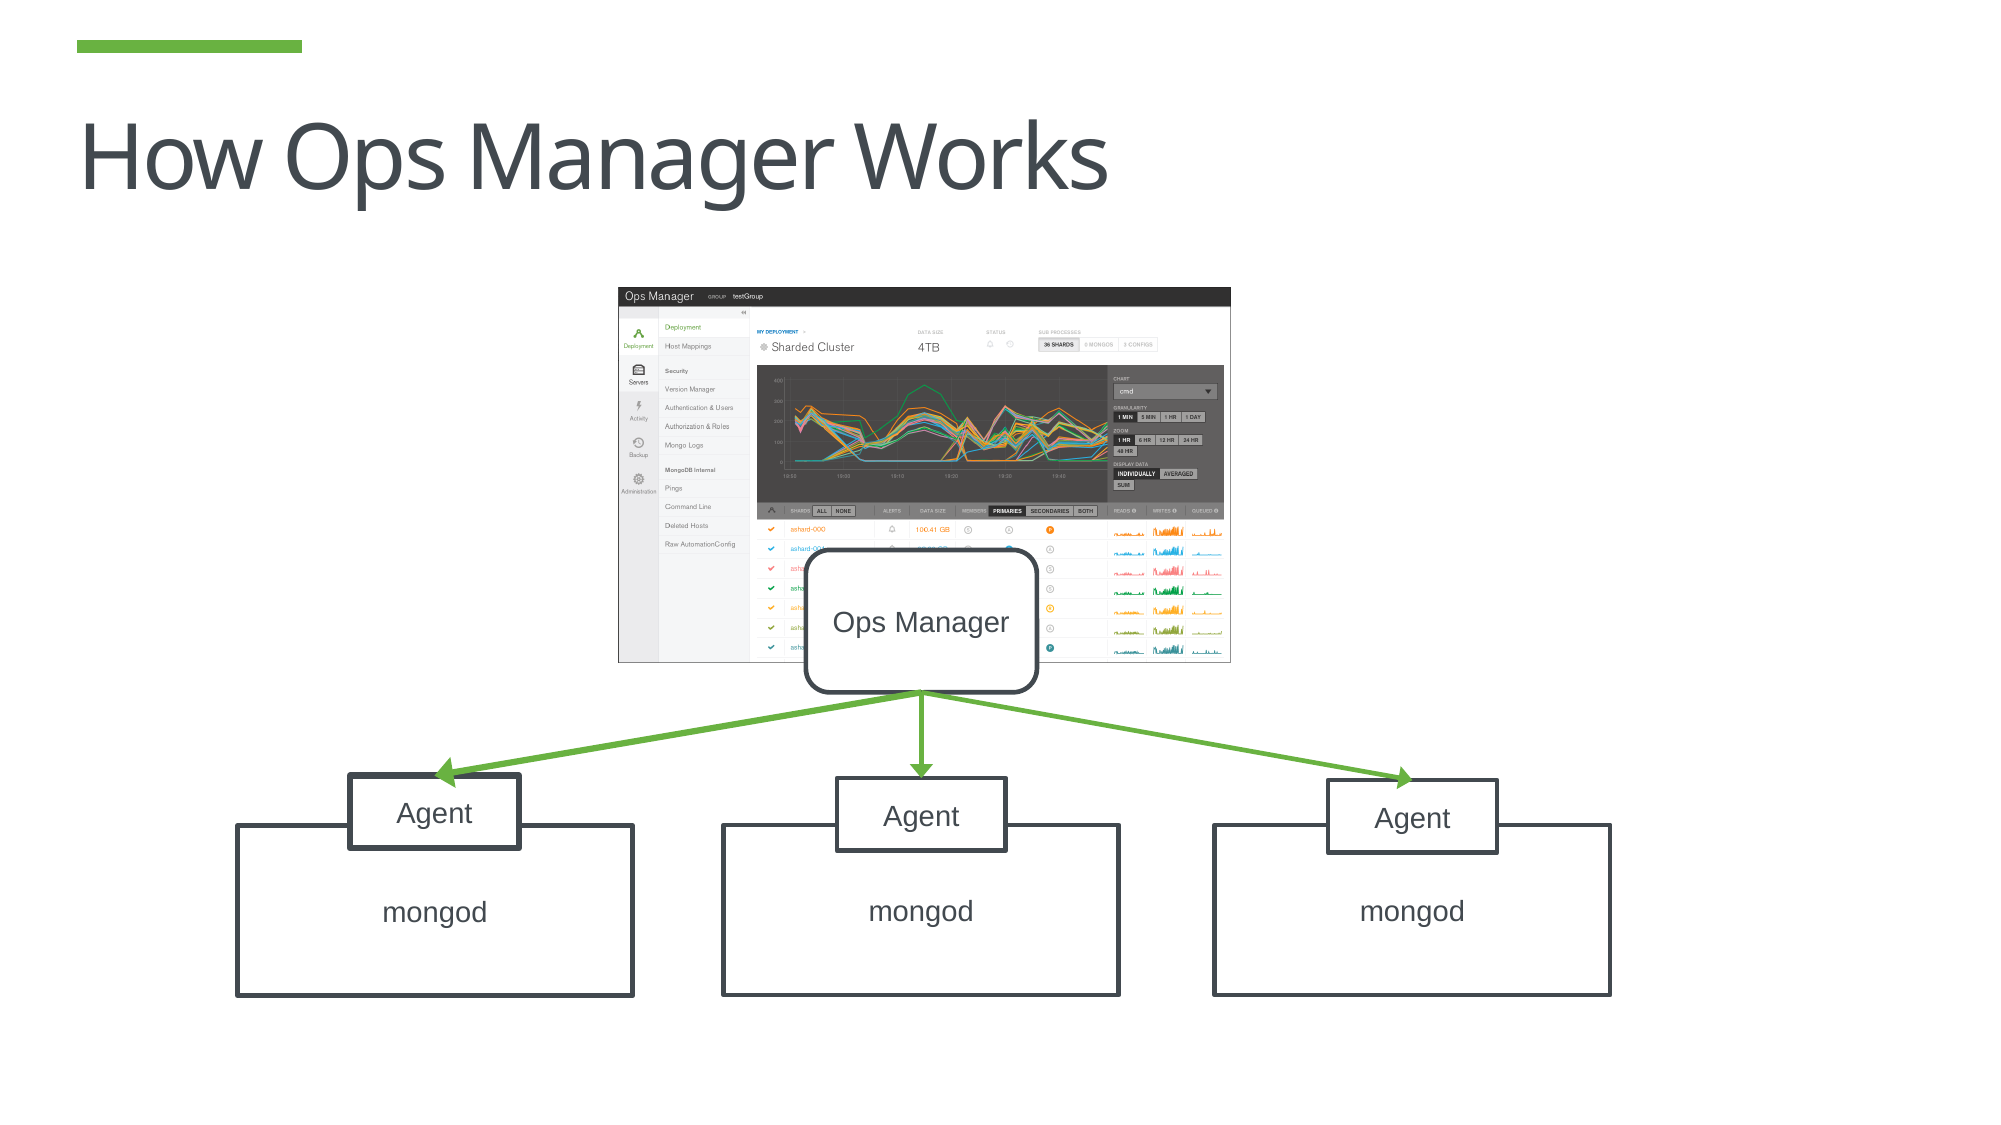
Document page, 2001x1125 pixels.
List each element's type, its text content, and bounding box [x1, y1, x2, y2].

text_box Ops Manager [805, 663, 1037, 692]
text_box mongod [723, 824, 1119, 996]
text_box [434, 692, 921, 776]
picture [618, 287, 1231, 663]
text_box mongod [1214, 824, 1611, 996]
text_box mongod [237, 825, 633, 996]
title How Ops Manager Works [62, 0, 1788, 218]
text_box Agent [836, 778, 1006, 851]
text_box Agent [1328, 780, 1497, 853]
text_box Agent [350, 775, 519, 849]
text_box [921, 692, 1413, 781]
